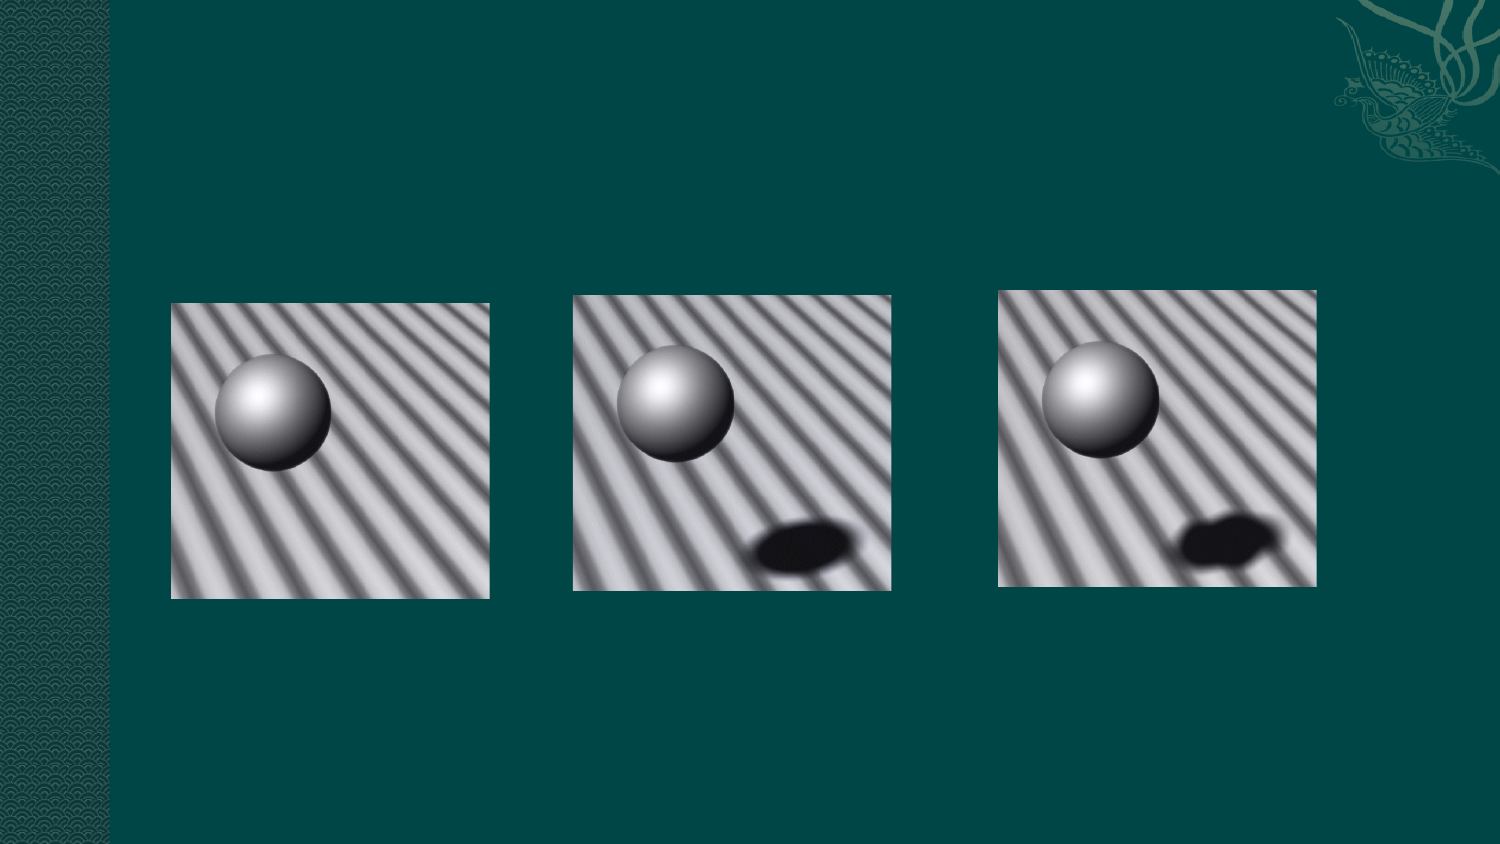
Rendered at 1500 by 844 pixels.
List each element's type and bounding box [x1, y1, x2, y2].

picture [170, 303, 491, 600]
picture [572, 294, 893, 592]
picture [0, 1, 110, 844]
picture [997, 290, 1318, 587]
